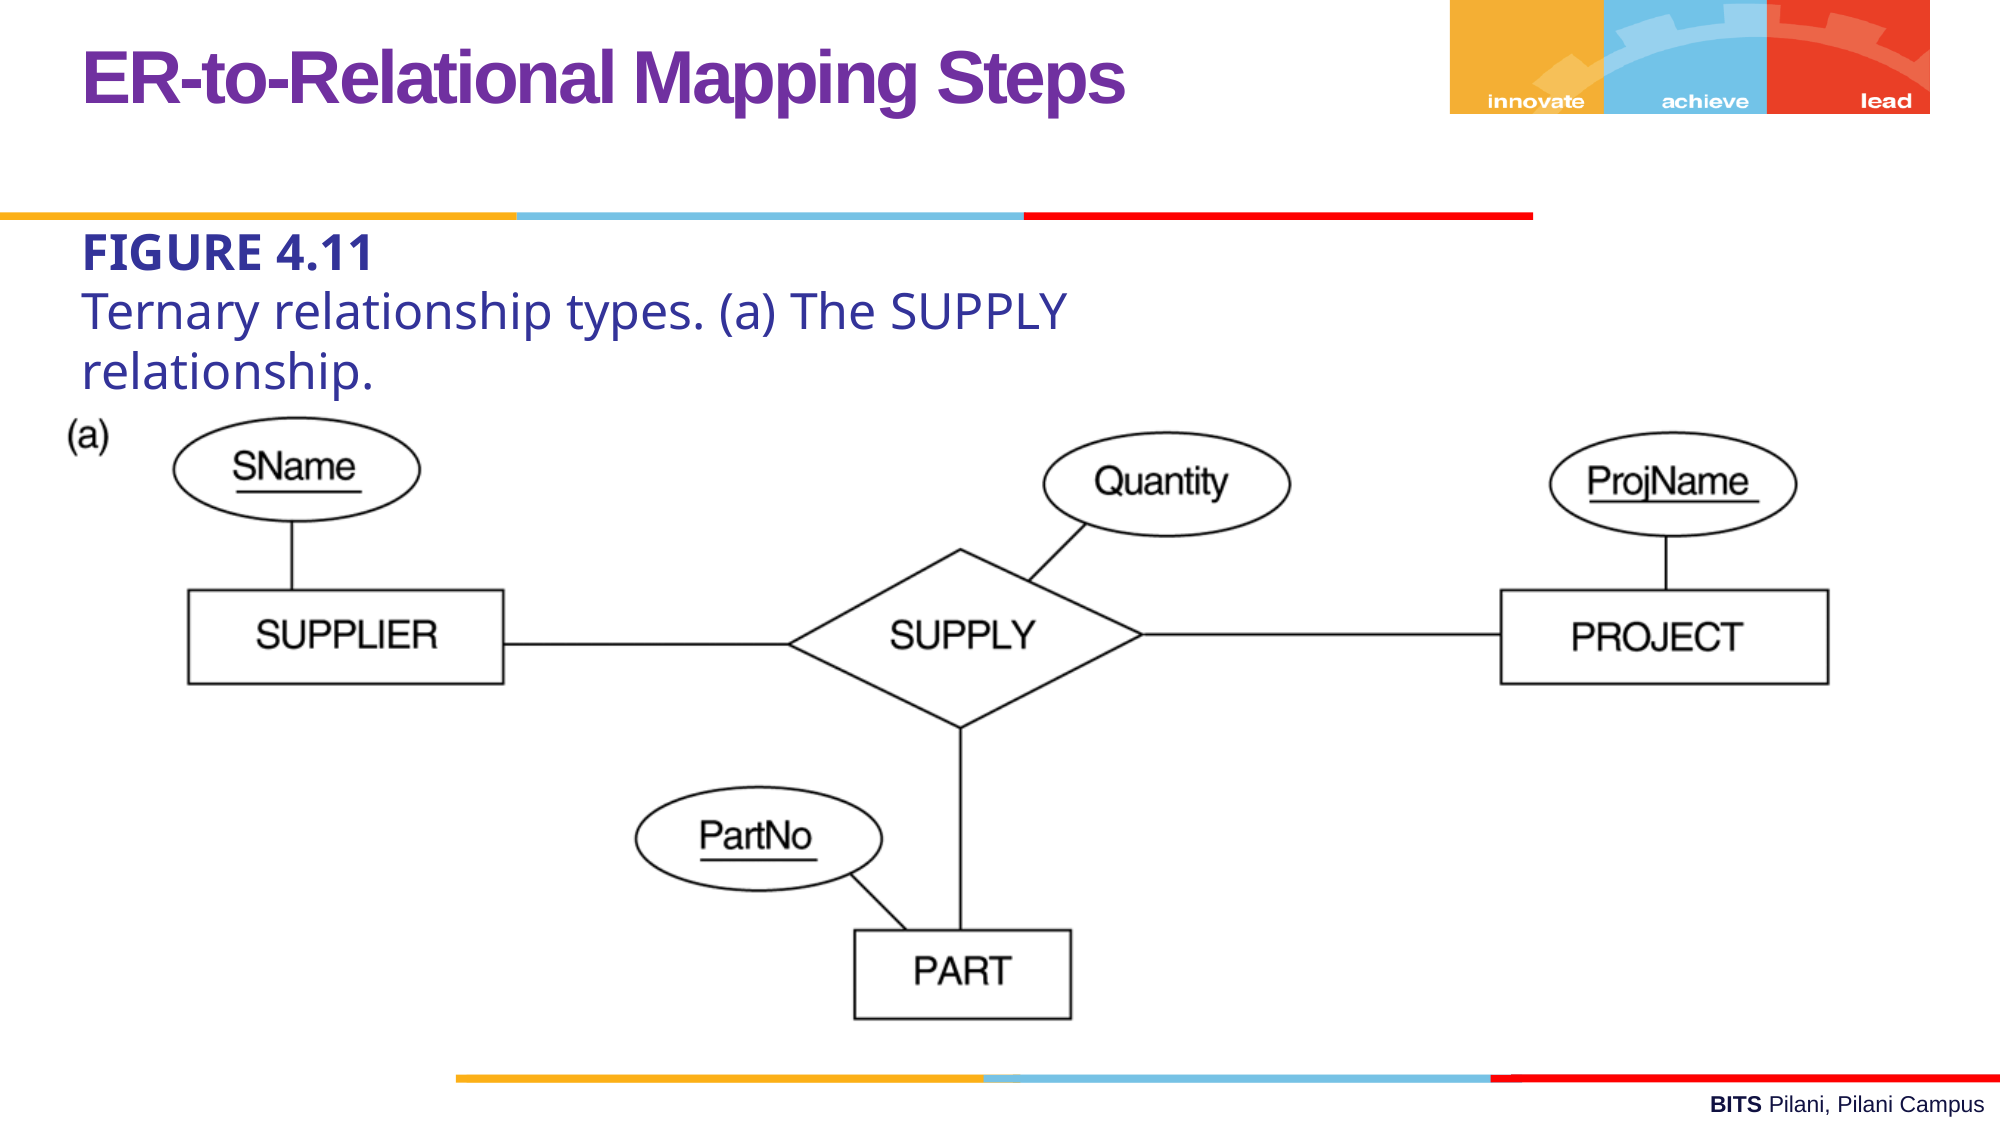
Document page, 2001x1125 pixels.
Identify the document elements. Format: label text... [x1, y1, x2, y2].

picture [1449, 0, 1930, 114]
text_box FIGURE 4.11 Ternary relationship types. (a) The SUPPLY relationship. [66, 212, 1367, 411]
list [66, 411, 1867, 1027]
list ER-to-Relational Mapping Steps [66, 24, 1450, 213]
